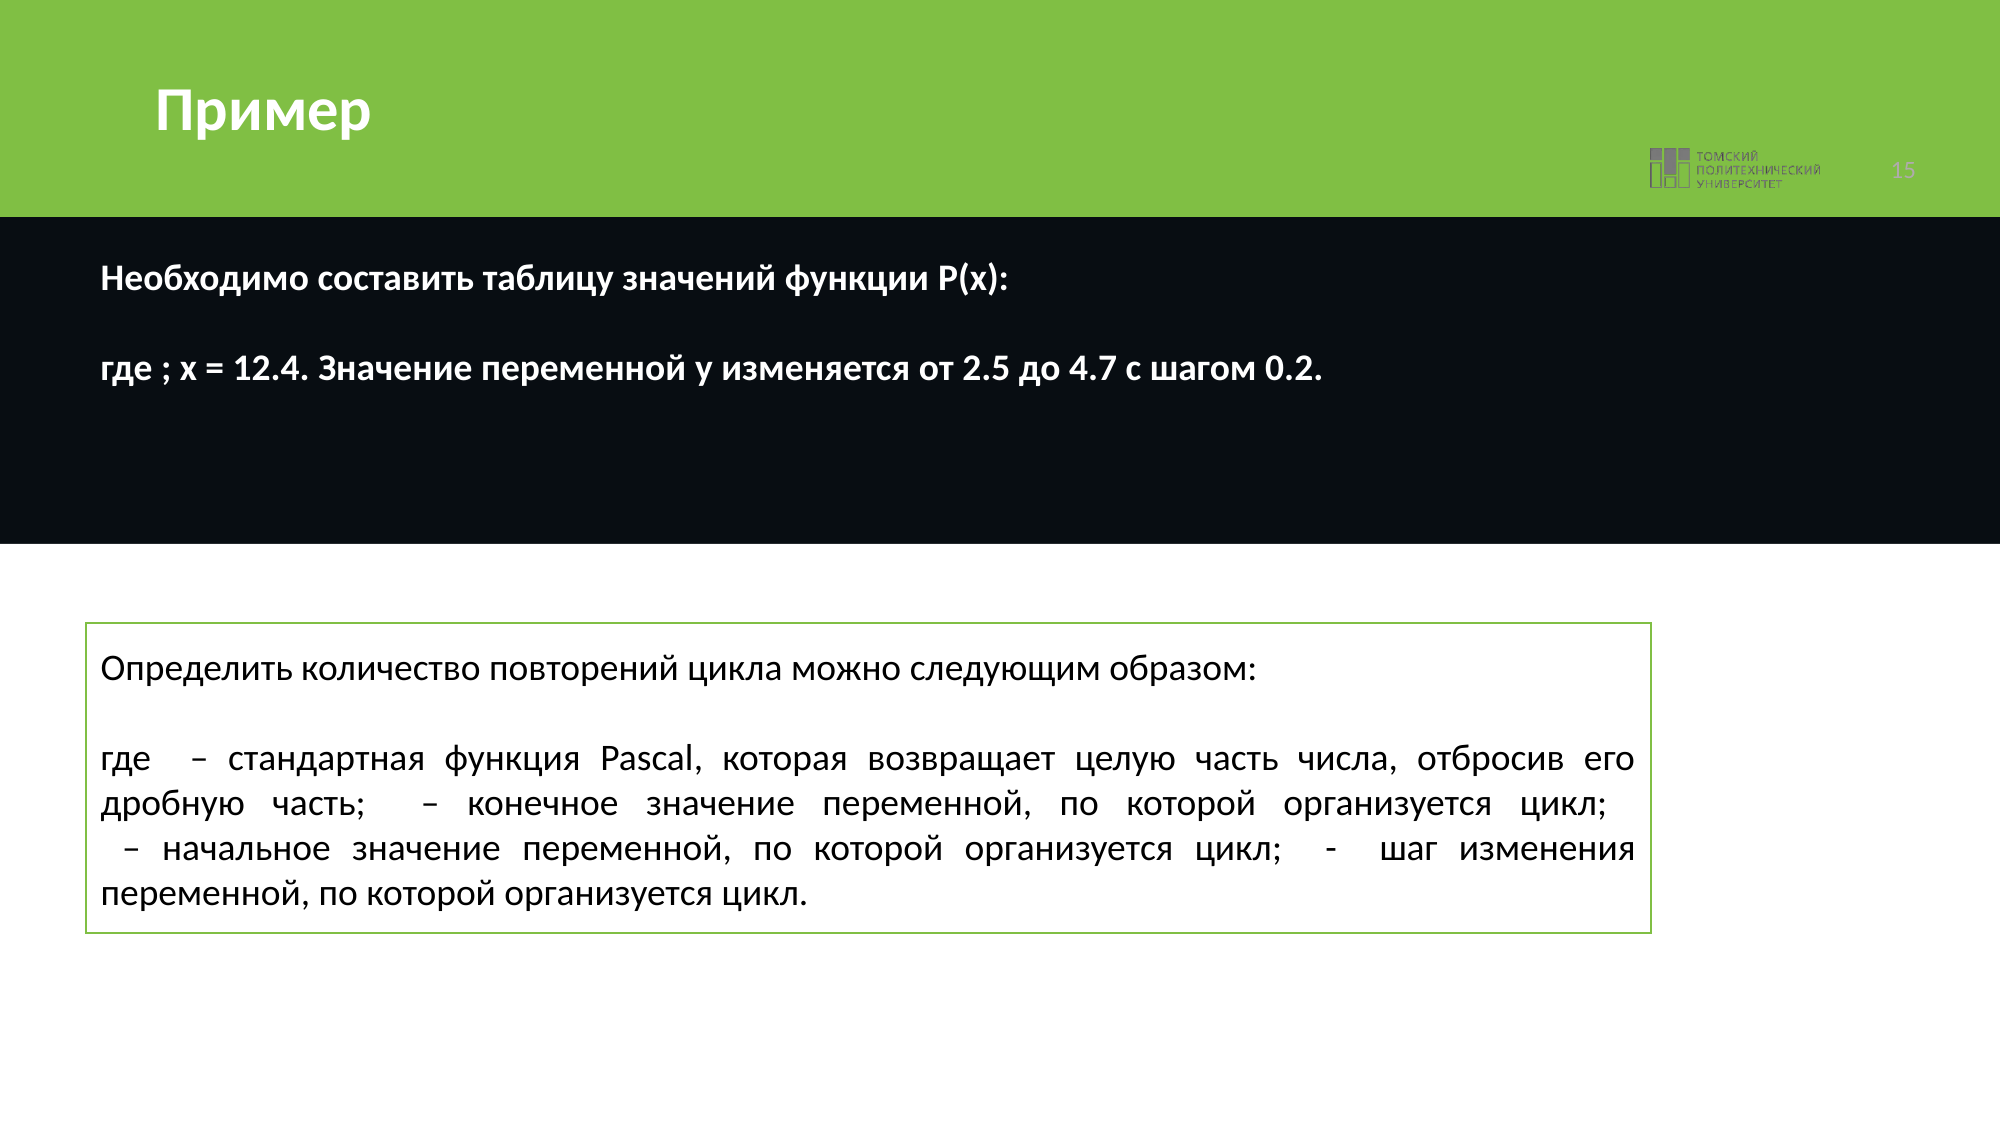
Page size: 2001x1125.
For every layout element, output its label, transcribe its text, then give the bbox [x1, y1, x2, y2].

text_box [0, 0, 2000, 218]
picture [1650, 148, 1820, 188]
text_box [0, 543, 2000, 1125]
title Пример [140, 45, 1361, 176]
text_box 15 [1862, 138, 1932, 199]
